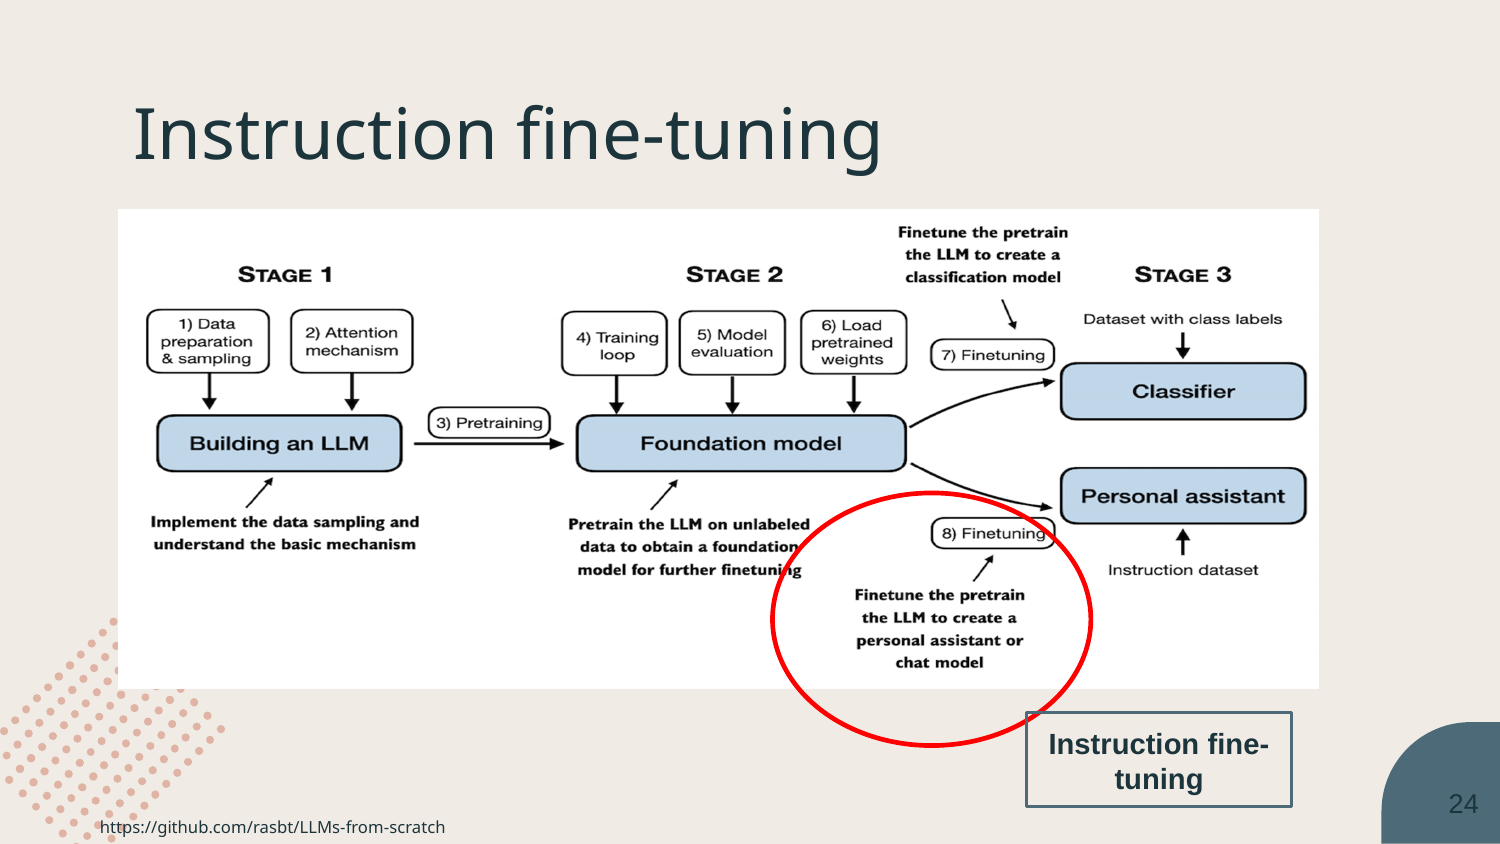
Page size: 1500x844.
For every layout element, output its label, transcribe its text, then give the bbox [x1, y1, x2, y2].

title Instruction fine-tuning [118, 90, 1382, 196]
picture [118, 209, 1382, 690]
text_box [806, 697, 1058, 746]
text_box Instruction fine-tuning [1026, 712, 1292, 807]
slide_number 24 [1403, 779, 1494, 844]
text_box https://github.com/rasbt/LLMs-from-scratch [85, 802, 495, 842]
